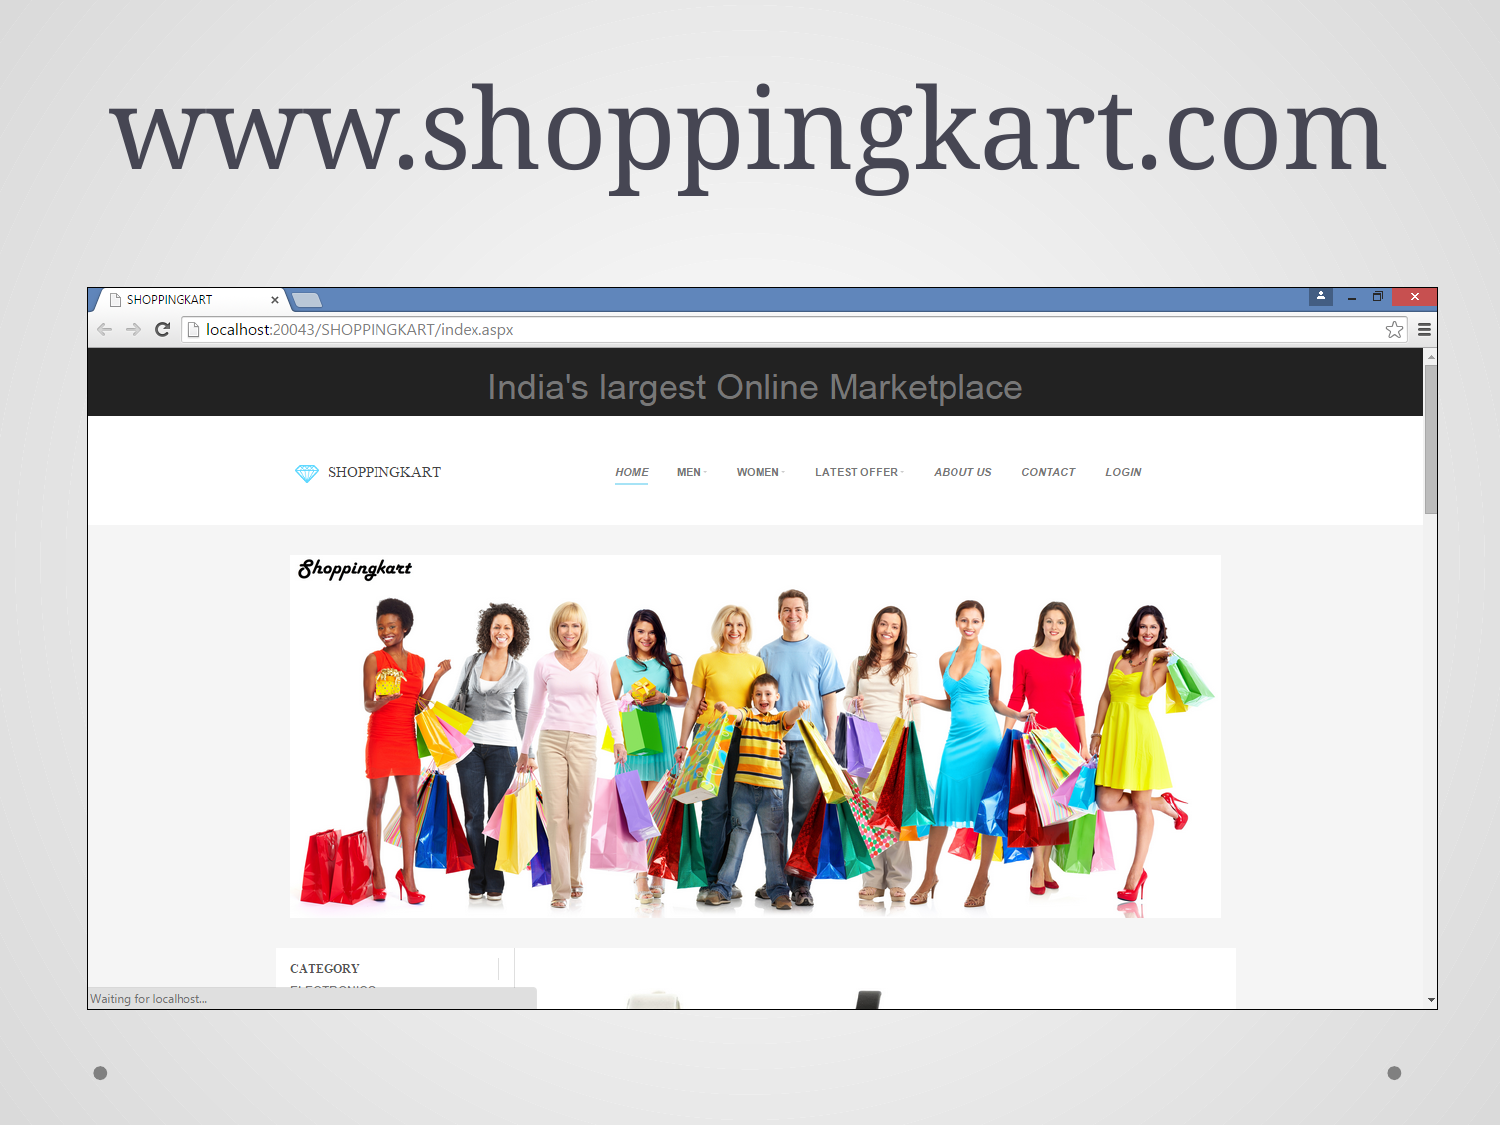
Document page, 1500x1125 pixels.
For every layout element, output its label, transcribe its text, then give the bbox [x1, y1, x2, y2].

title www.shoppingkart.com [75, 0, 1425, 263]
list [87, 287, 1438, 1010]
